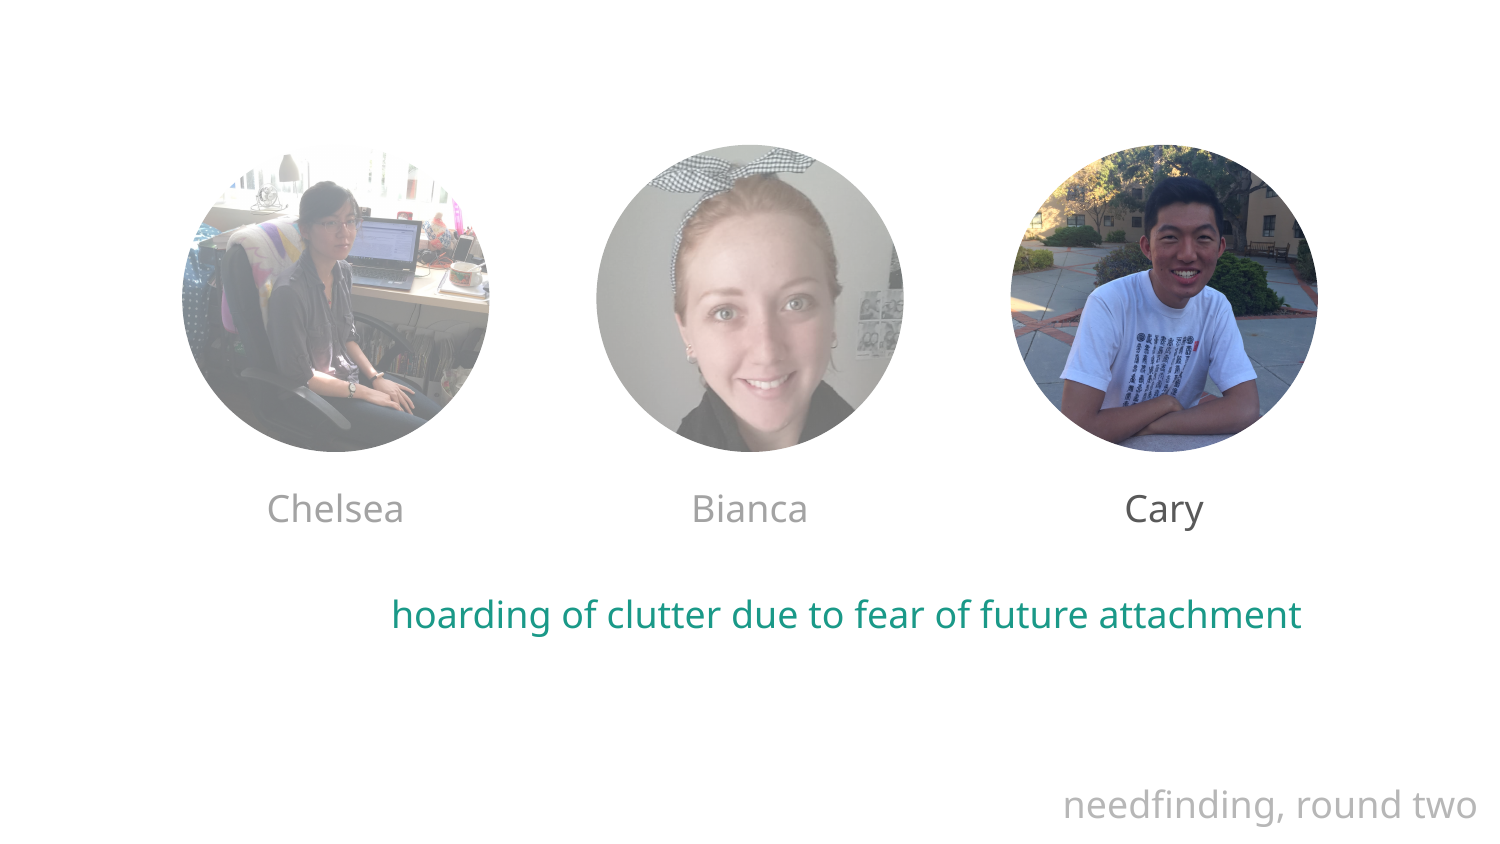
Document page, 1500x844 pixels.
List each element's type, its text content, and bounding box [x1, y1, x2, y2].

picture [181, 144, 490, 453]
picture [1010, 144, 1319, 453]
text_box hoarding of clutter due to fear of future attachment [182, 568, 1318, 647]
picture [596, 144, 904, 453]
title needfinding, round two [232, 766, 1494, 844]
text_box [78, 50, 1467, 598]
text_box Cary [1034, 469, 1294, 549]
